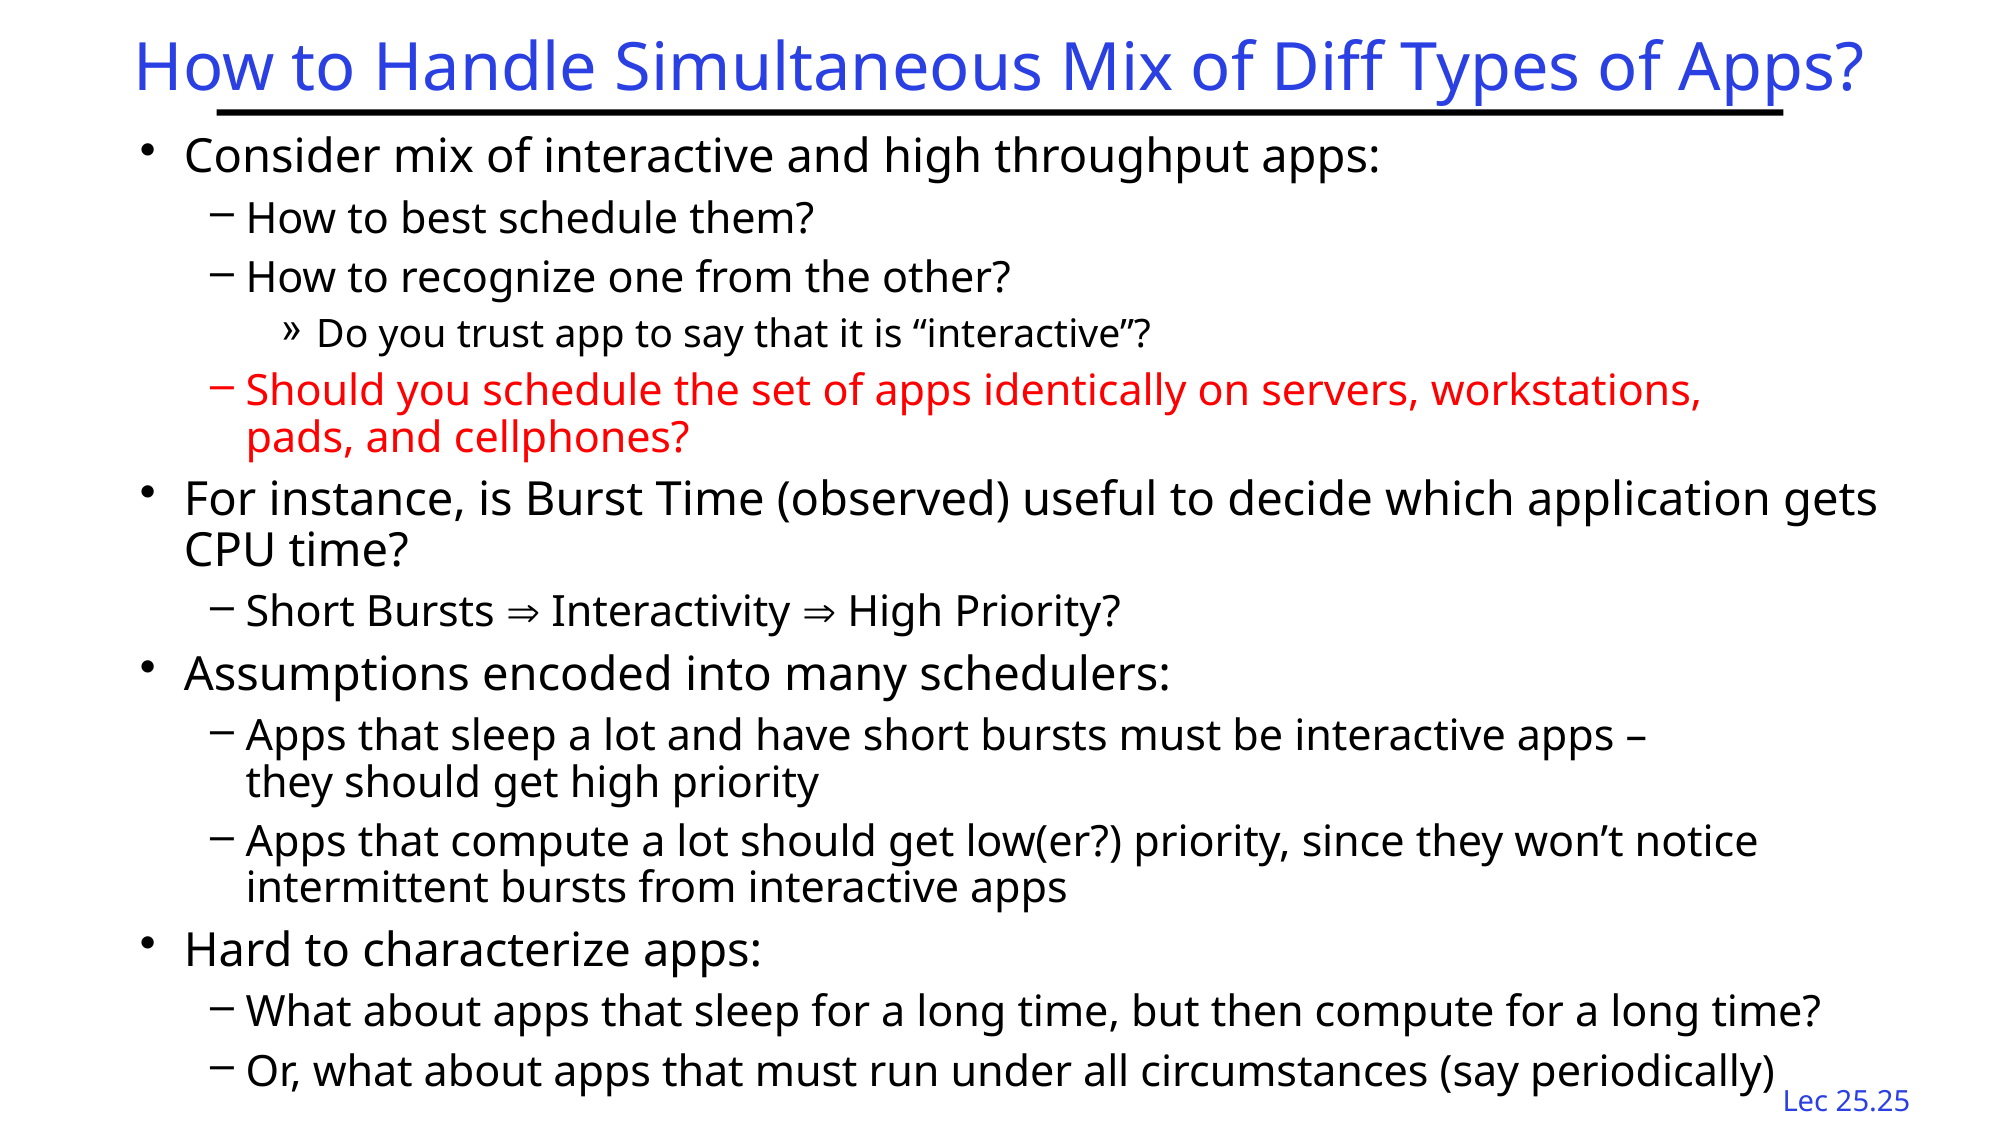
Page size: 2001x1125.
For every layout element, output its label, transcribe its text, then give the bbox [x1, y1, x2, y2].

list Consider mix of interactive and high throughput apps: How to best schedule them? How to recognize one from the other? Do you trust app to say that it is “interactive”? Should you schedule the set of apps identically on servers, workstations, pads, and cellphones? For instance, is Burst Time (observed) useful to decide which application gets CPU time? Short Bursts  Interactivity  High Priority? Assumptions encoded into many schedulers: Apps that sleep a lot and have short bursts must be interactive apps – they should get high priority Apps that compute a lot should get low(er?) priority, since they won’t notice intermittent bursts from interactive apps Hard to characterize apps: What about apps that sleep for a long time, but then compute for a long time? Or, what about apps that must run under all circumstances (say periodically) [125, 125, 1900, 1113]
title How to Handle Simultaneous Mix of Diff Types of Apps? [24, 24, 1975, 113]
